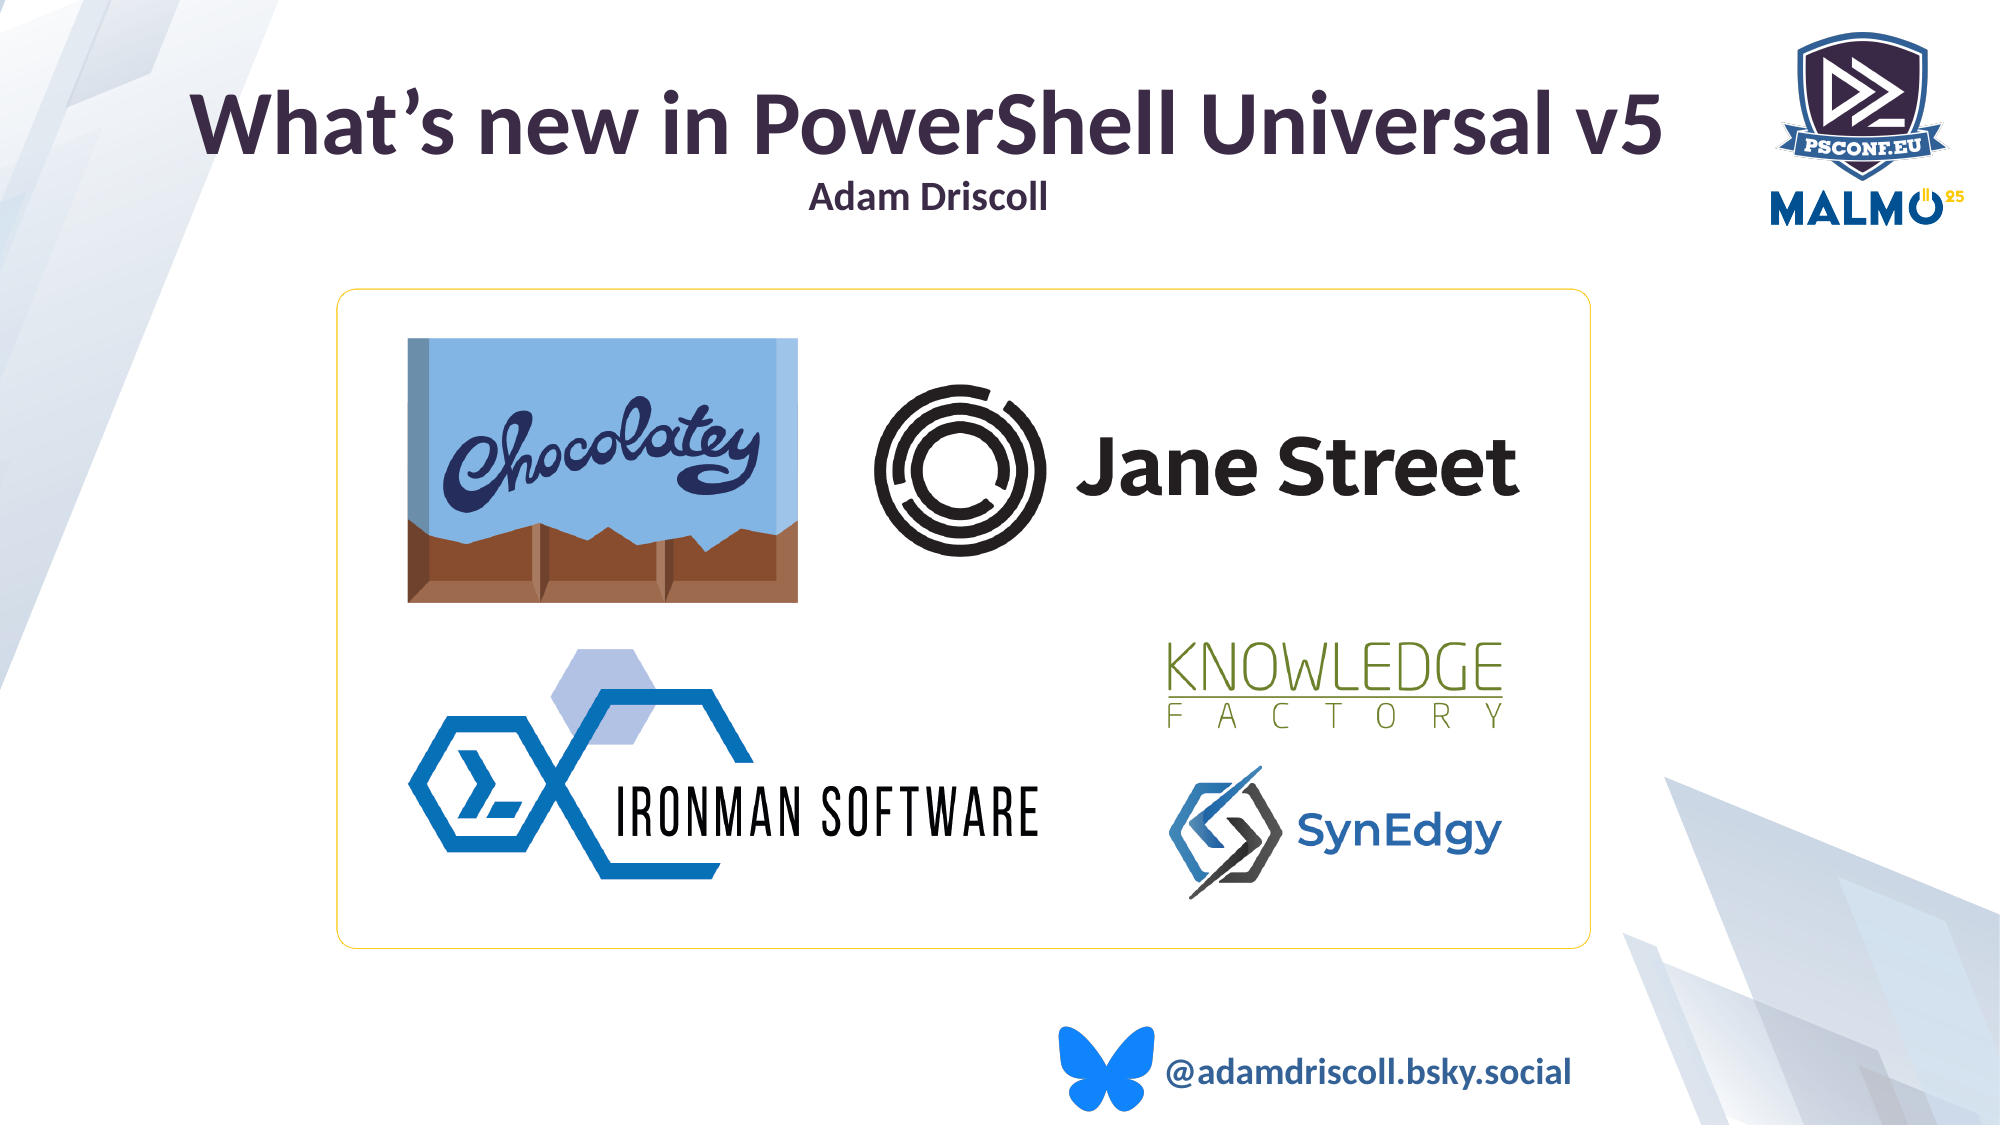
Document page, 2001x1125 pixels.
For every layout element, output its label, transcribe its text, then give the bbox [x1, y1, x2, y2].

picture [0, 0, 2000, 1125]
title What’s new in PowerShell Universal v5 Adam Driscoll [130, 38, 1727, 257]
